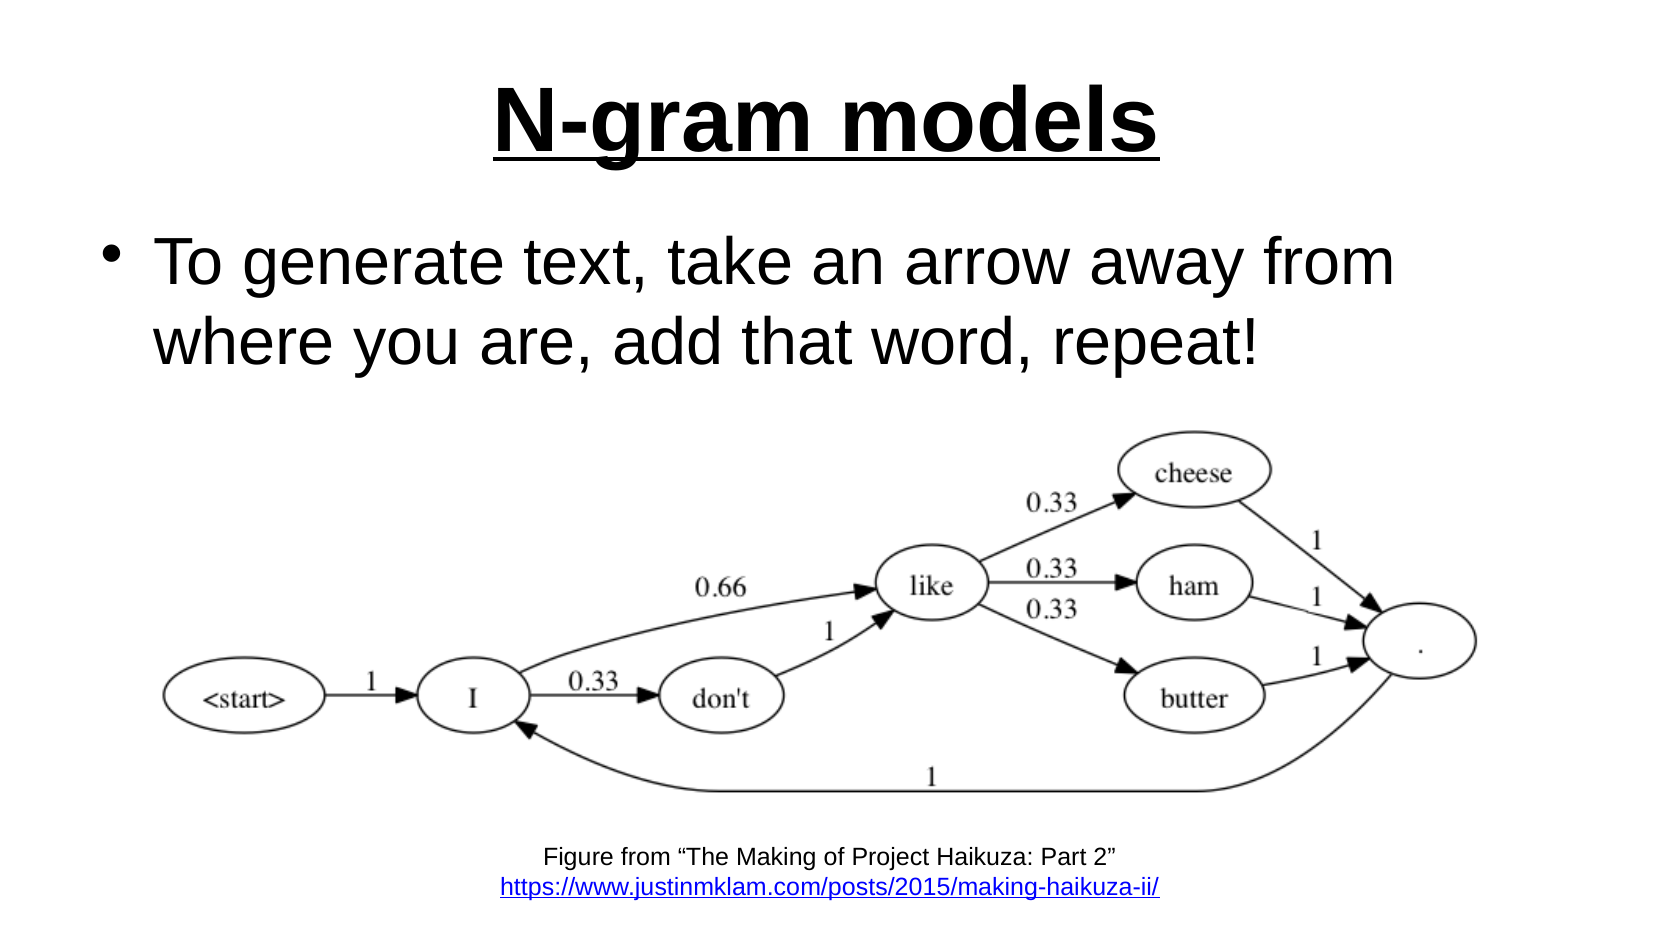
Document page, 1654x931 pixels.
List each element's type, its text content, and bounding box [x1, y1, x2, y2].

text_box N-gram models [82, 37, 1571, 193]
text_box Figure from “The Making of Project Haikuza: Part 2” https://www.justinmklam.com/posts/2015/making-haikuza-ii/ [355, 833, 1305, 915]
text_box To generate text, take an arrow away from where you are, add that word, repeat! [82, 217, 1571, 450]
picture [155, 426, 1486, 802]
